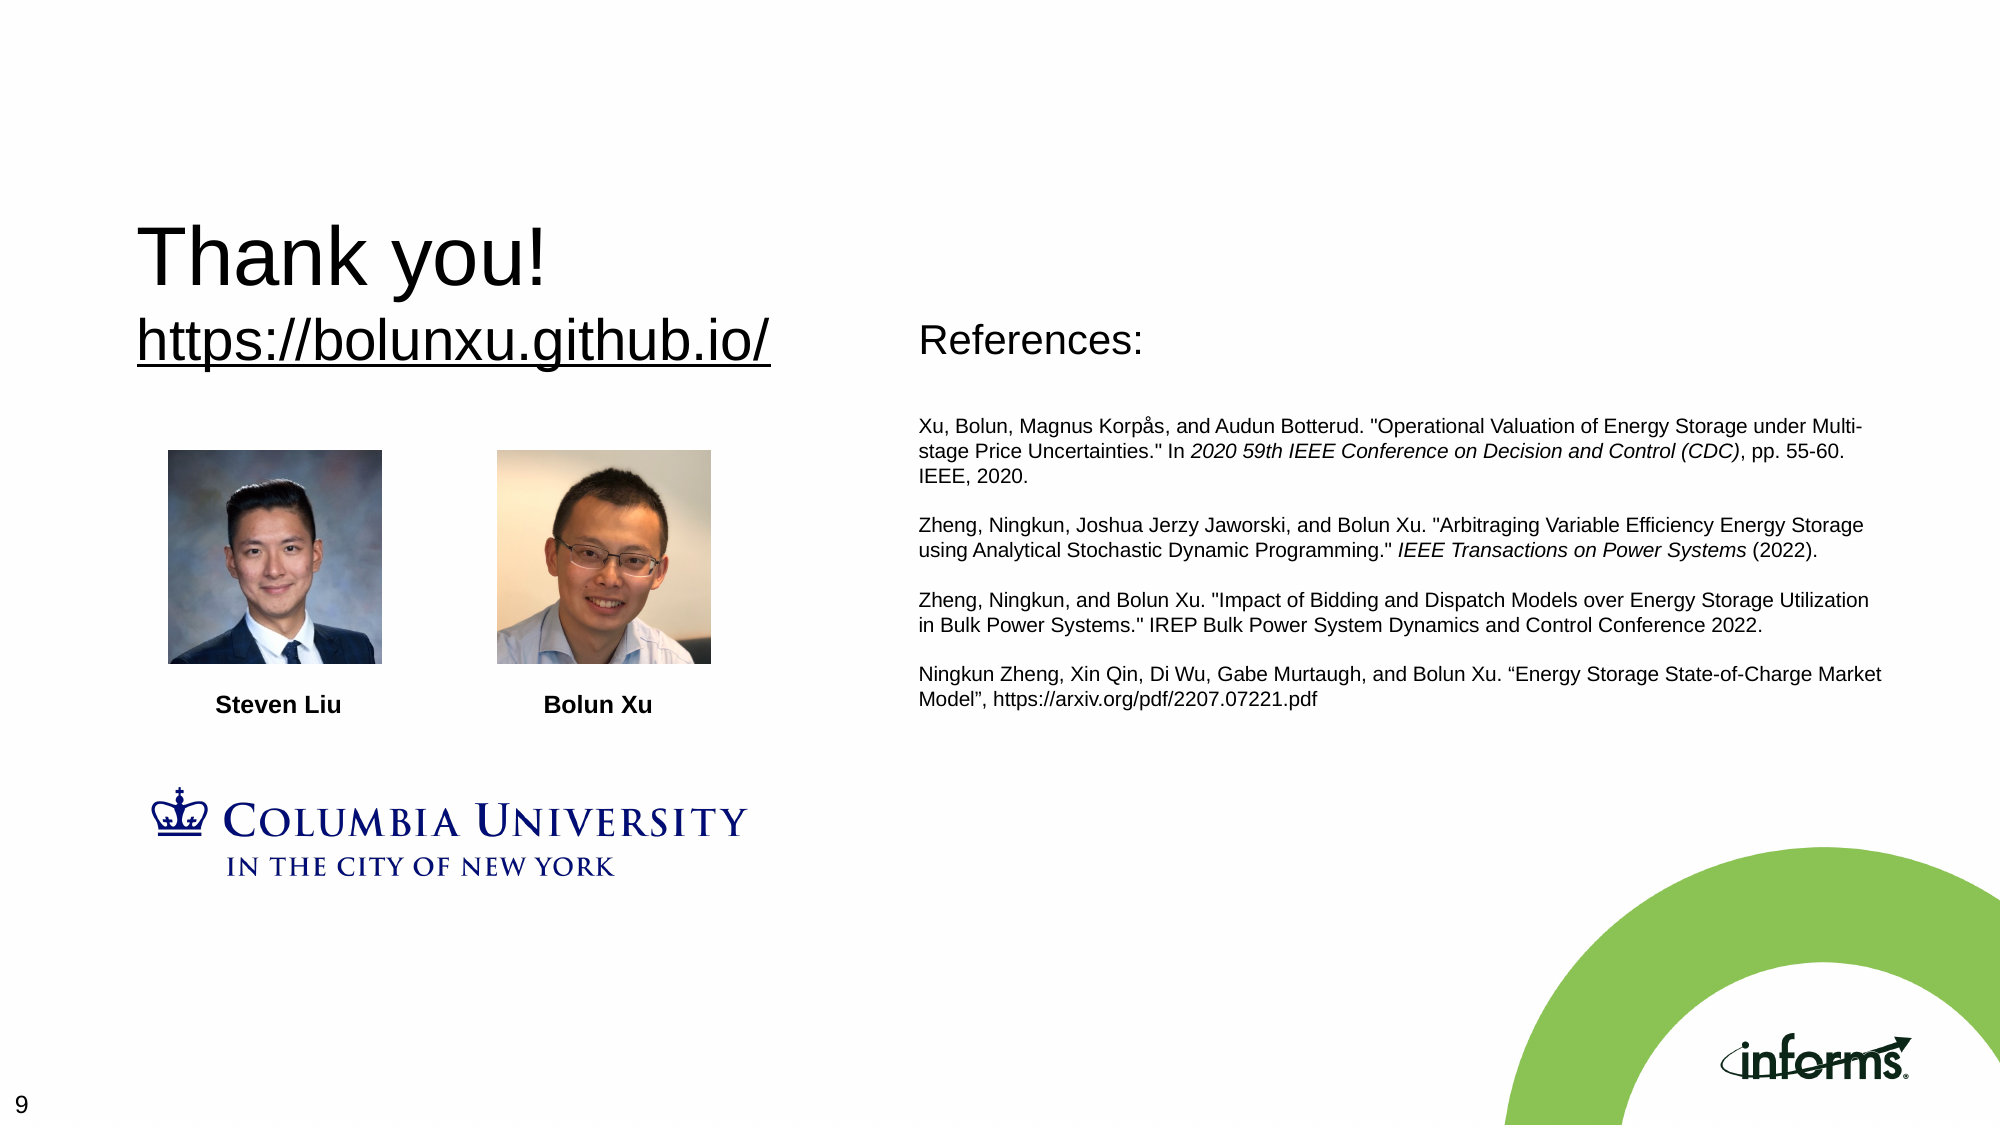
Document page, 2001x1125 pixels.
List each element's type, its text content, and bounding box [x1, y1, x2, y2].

text_box 9 [0, 1080, 450, 1125]
text_box Steven Liu [200, 681, 351, 785]
picture [0, 0, 2000, 1125]
text_box References: Xu, Bolun, Magnus Korpås, and Audun Botterud. "Operational Valuation of Energy Storage under Multi-stage Price Uncertainties." In 2020 59th IEEE Conference on Decision and Control (CDC), pp. 55-60. IEEE, 2020. Zheng, Ningkun, Joshua Jerzy Jaworski, and Bolun Xu. "Arbitraging Variable Efficiency Energy Storage using Analytical Stochastic Dynamic Programming." IEEE Transactions on Power Systems (2022). Zheng, Ningkun, and Bolun Xu. "Impact of Bidding and Dispatch Models over Energy Storage Utilization in Bulk Power Systems." IREP Bulk Power System Dynamics and Control Conference 2022. Ningkun Zheng, Xin Qin, Di Wu, Gabe Murtaugh, and Bolun Xu. “Energy Storage State-of-Charge Market Model”, https://arxiv.org/pdf/2207.07221.pdf [903, 305, 1905, 776]
text_box Bolun Xu [528, 681, 679, 785]
text_box Thank you! https://bolunxu.github.io/ [122, 194, 1123, 501]
